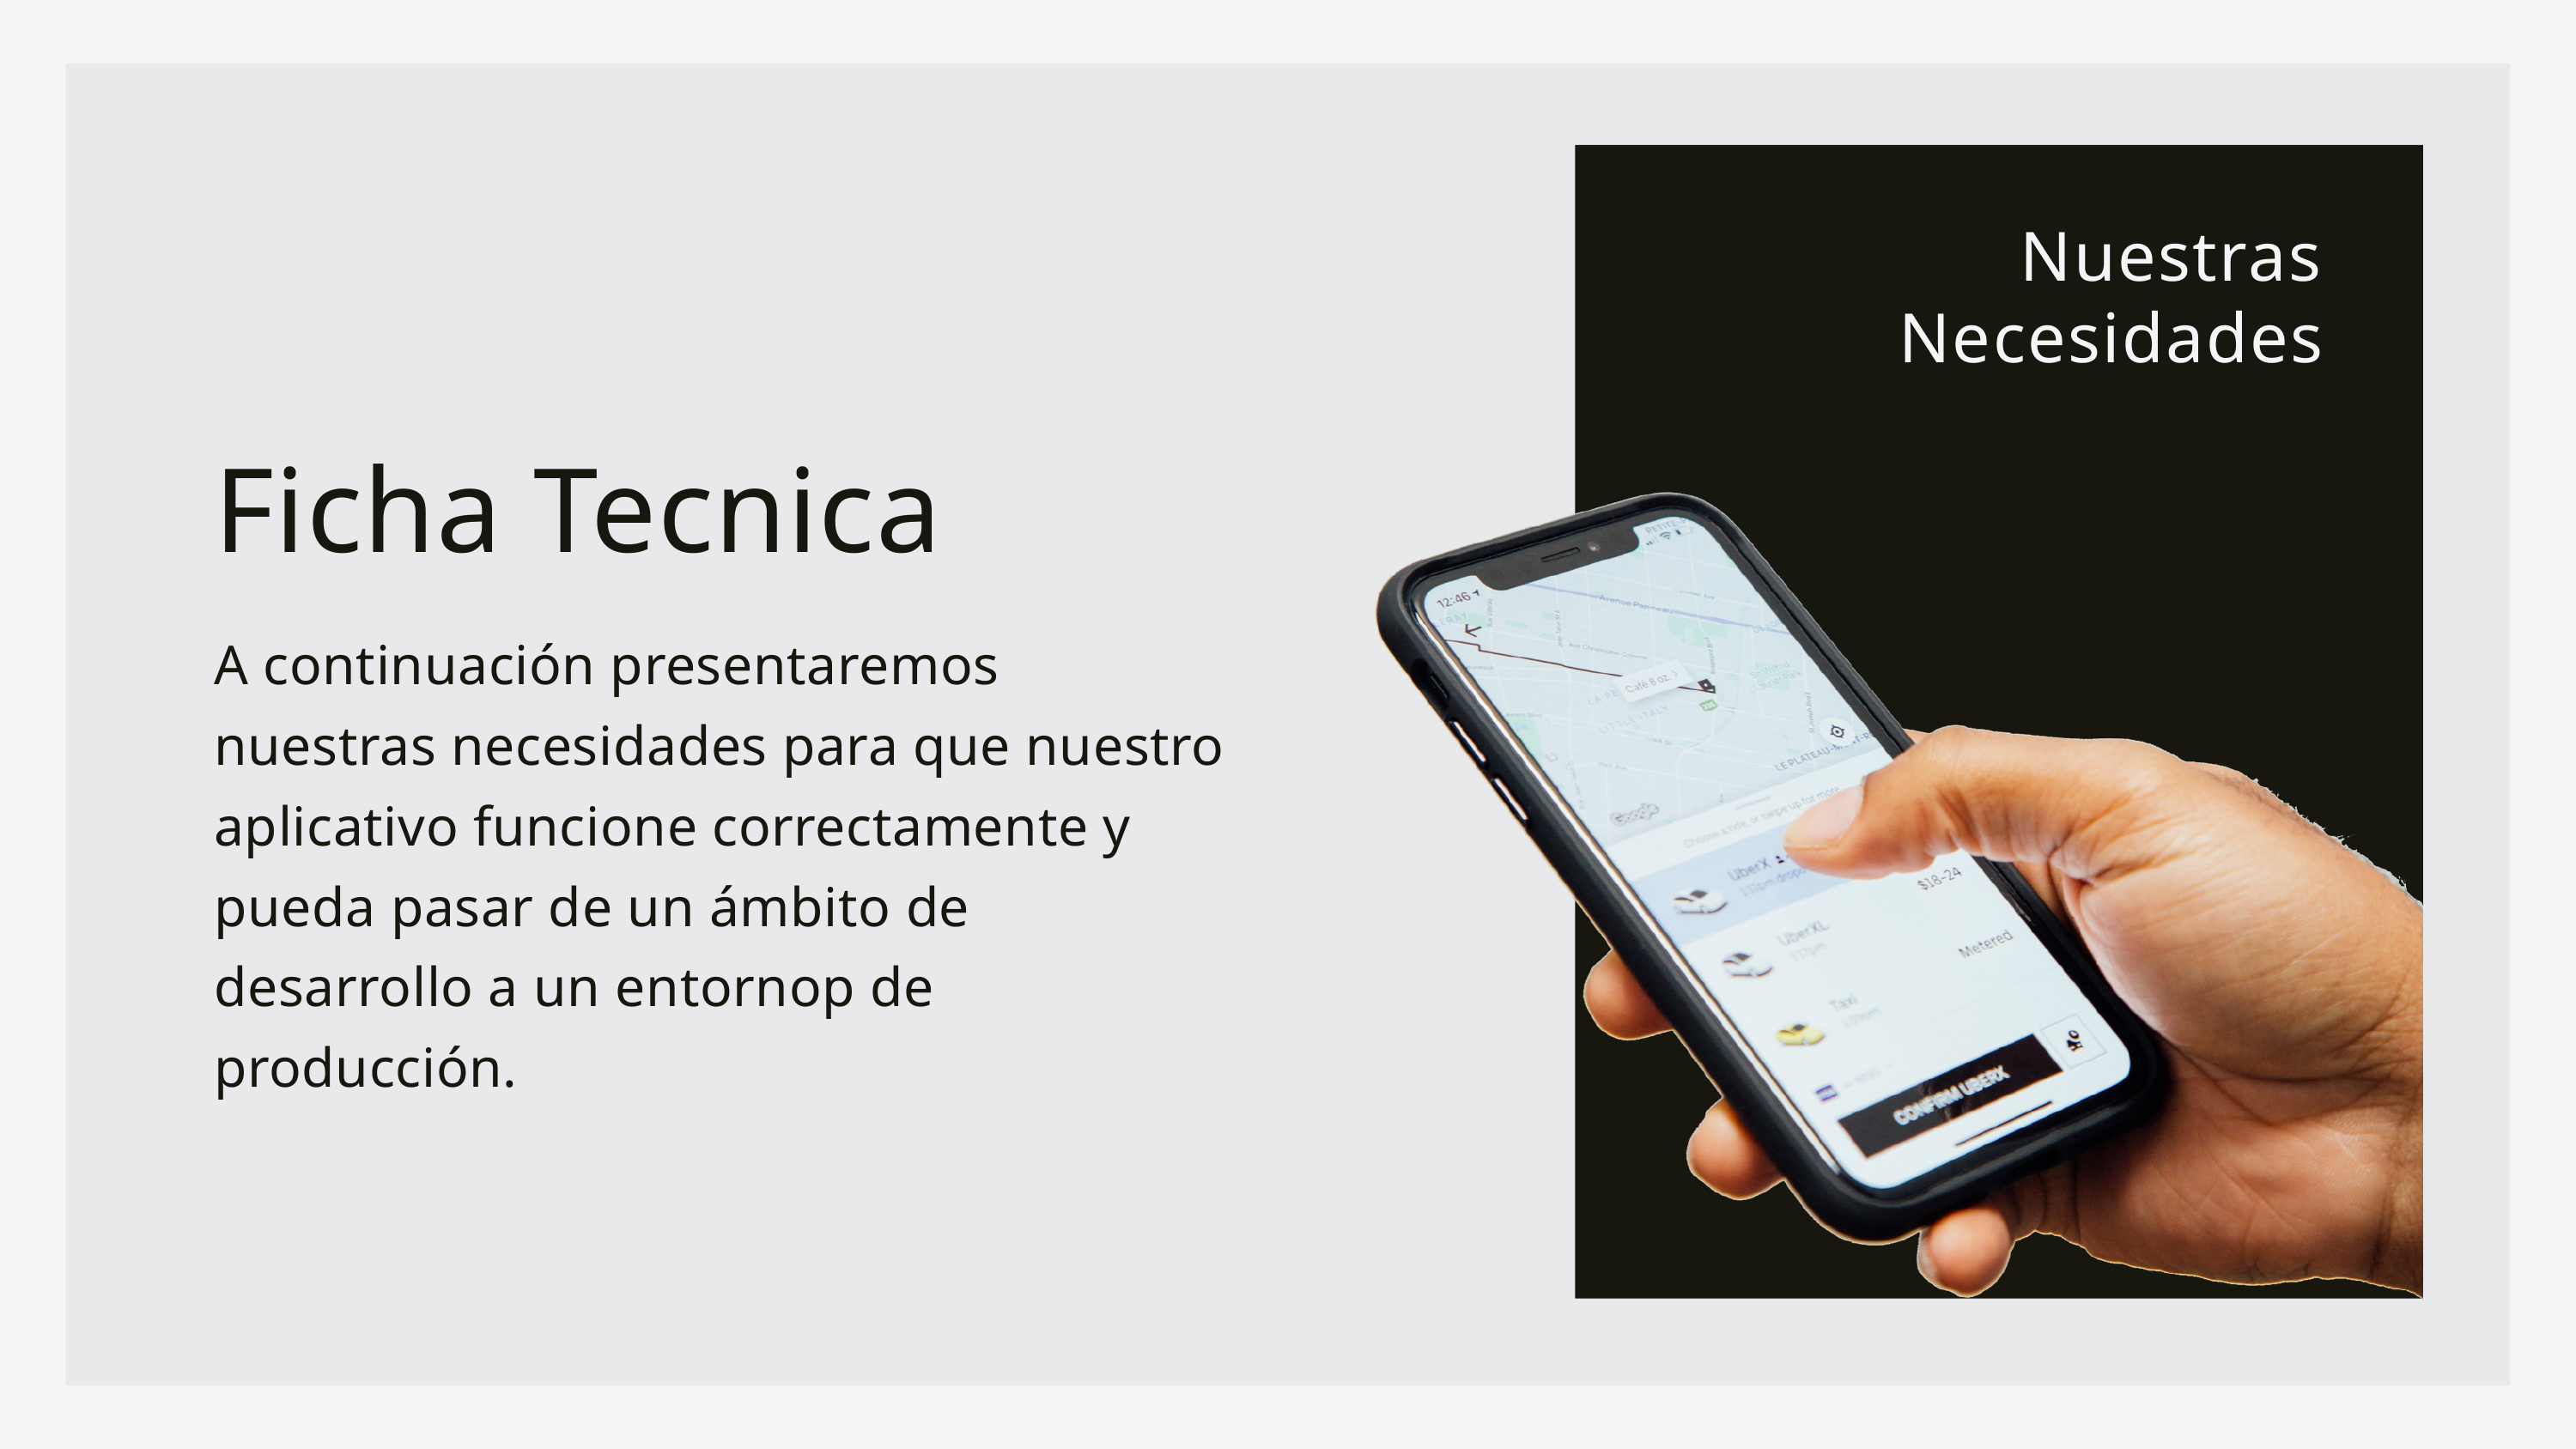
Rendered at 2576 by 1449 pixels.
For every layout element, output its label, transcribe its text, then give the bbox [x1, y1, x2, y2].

text_box [1575, 144, 2423, 472]
text_box Nuestras Necesidades [1674, 213, 2324, 377]
text_box [65, 63, 2511, 1385]
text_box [214, 436, 1233, 1012]
picture [1359, 472, 2424, 1327]
